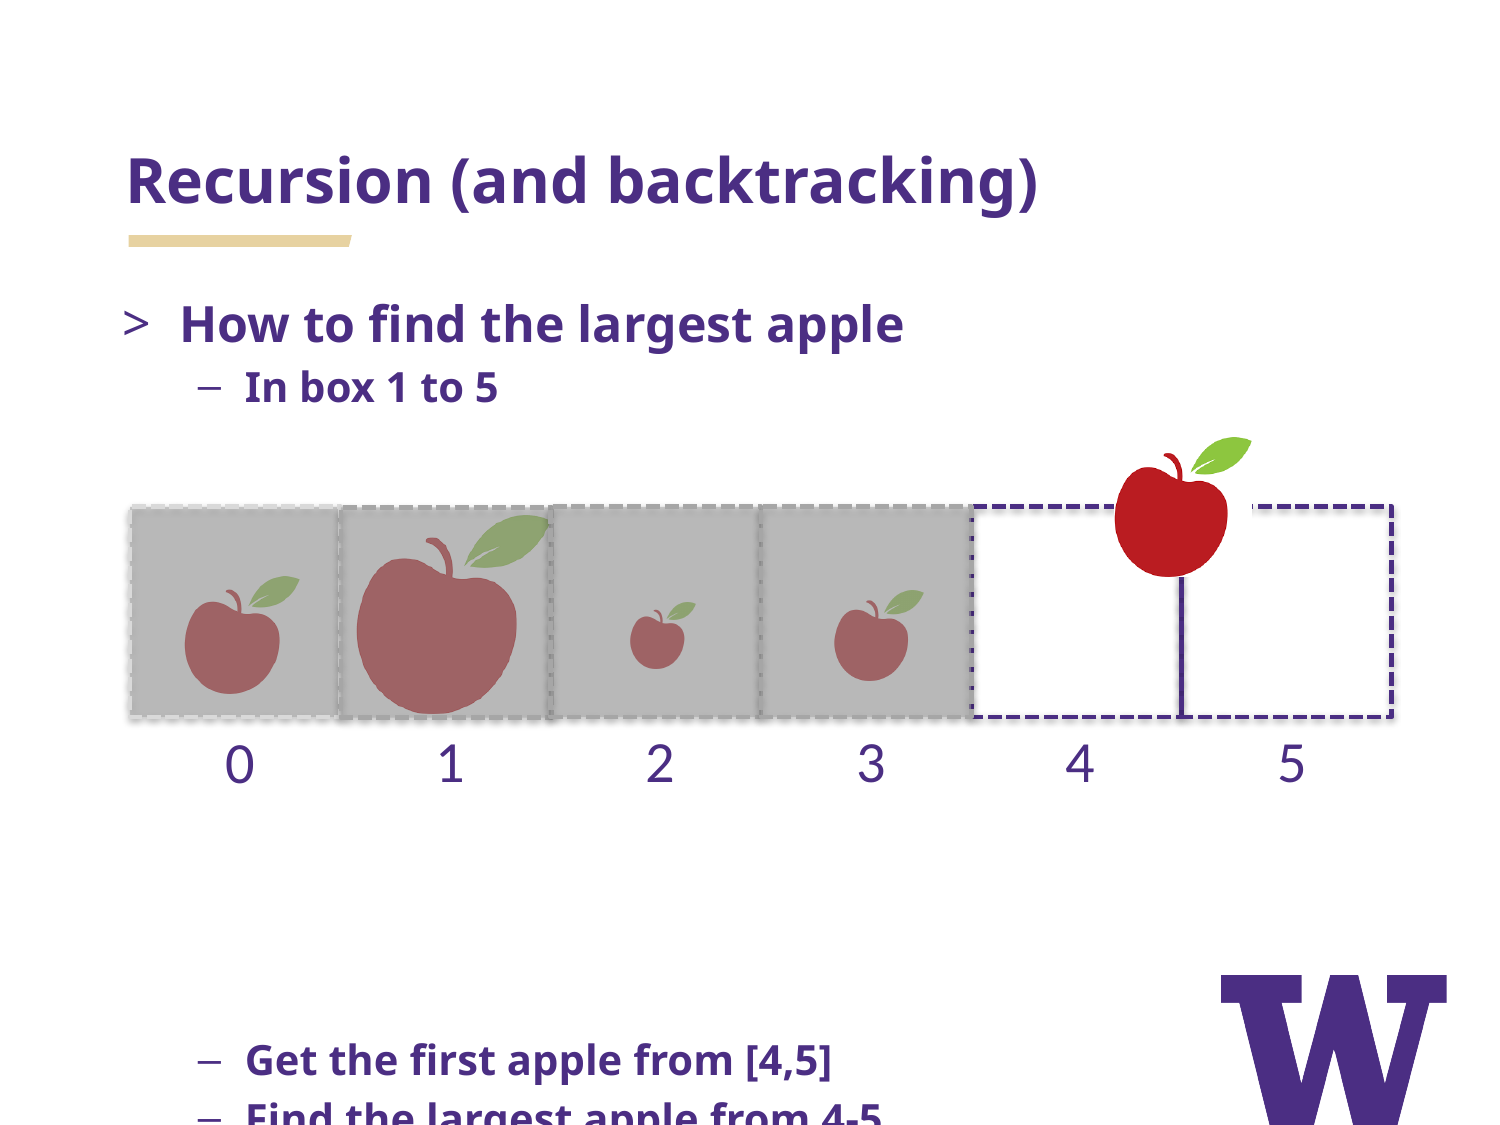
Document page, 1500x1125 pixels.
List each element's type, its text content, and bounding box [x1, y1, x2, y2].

picture [834, 590, 924, 682]
picture [356, 515, 551, 714]
text_box 5 [1262, 717, 1322, 802]
text_box 4 [1050, 717, 1110, 802]
text_box [550, 506, 759, 718]
text_box 2 [630, 726, 691, 802]
text_box 0 [210, 717, 271, 803]
text_box 3 [841, 726, 902, 802]
picture [1221, 975, 1447, 1125]
text_box 1 [420, 726, 480, 802]
list How to find the largest apple In box 1 to 5 Get the first apple from [4,5] Find the largest apple from 4-5 compare it with apple 4 [108, 284, 1453, 944]
text_box [340, 507, 548, 718]
text_box [1181, 506, 1393, 718]
text_box [972, 506, 1176, 718]
picture [630, 601, 696, 669]
text_box [760, 506, 972, 718]
picture [1114, 437, 1252, 577]
picture [184, 576, 300, 695]
text_box [129, 506, 339, 718]
title Recursion (and backtracking) [110, 60, 1453, 224]
picture [128, 235, 352, 247]
